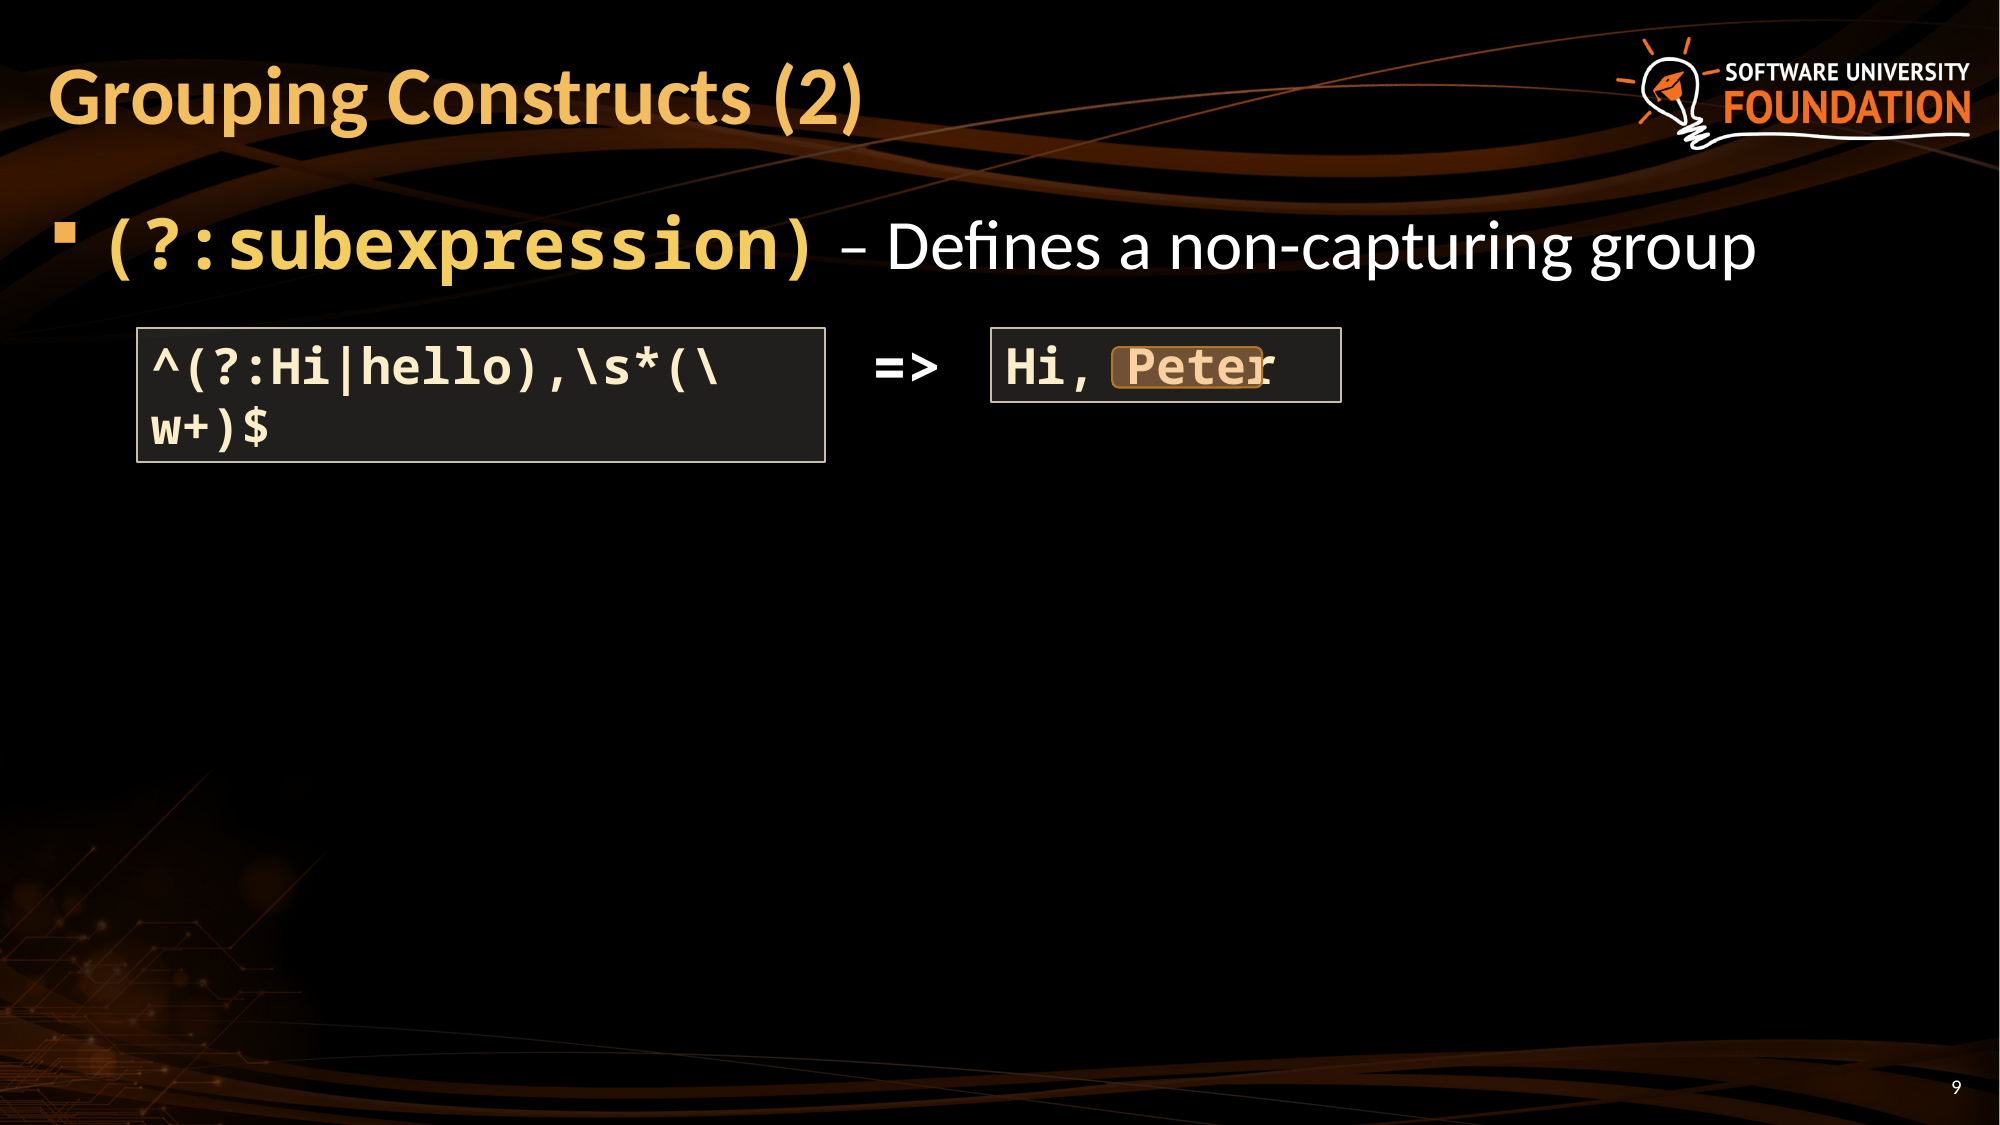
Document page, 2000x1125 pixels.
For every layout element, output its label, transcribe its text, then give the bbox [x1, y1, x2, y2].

text_box ^(?:Hi|hello),\s*(\w+)$ [137, 327, 825, 463]
list (?:subexpression) – Defines a non-capturing group [31, 188, 1968, 1103]
text_box [1111, 346, 1264, 389]
text_box Hi, Peter [991, 327, 1342, 403]
text_box => [858, 323, 958, 408]
title Grouping Constructs (2) [30, 6, 1602, 189]
picture [0, 0, 2000, 1125]
